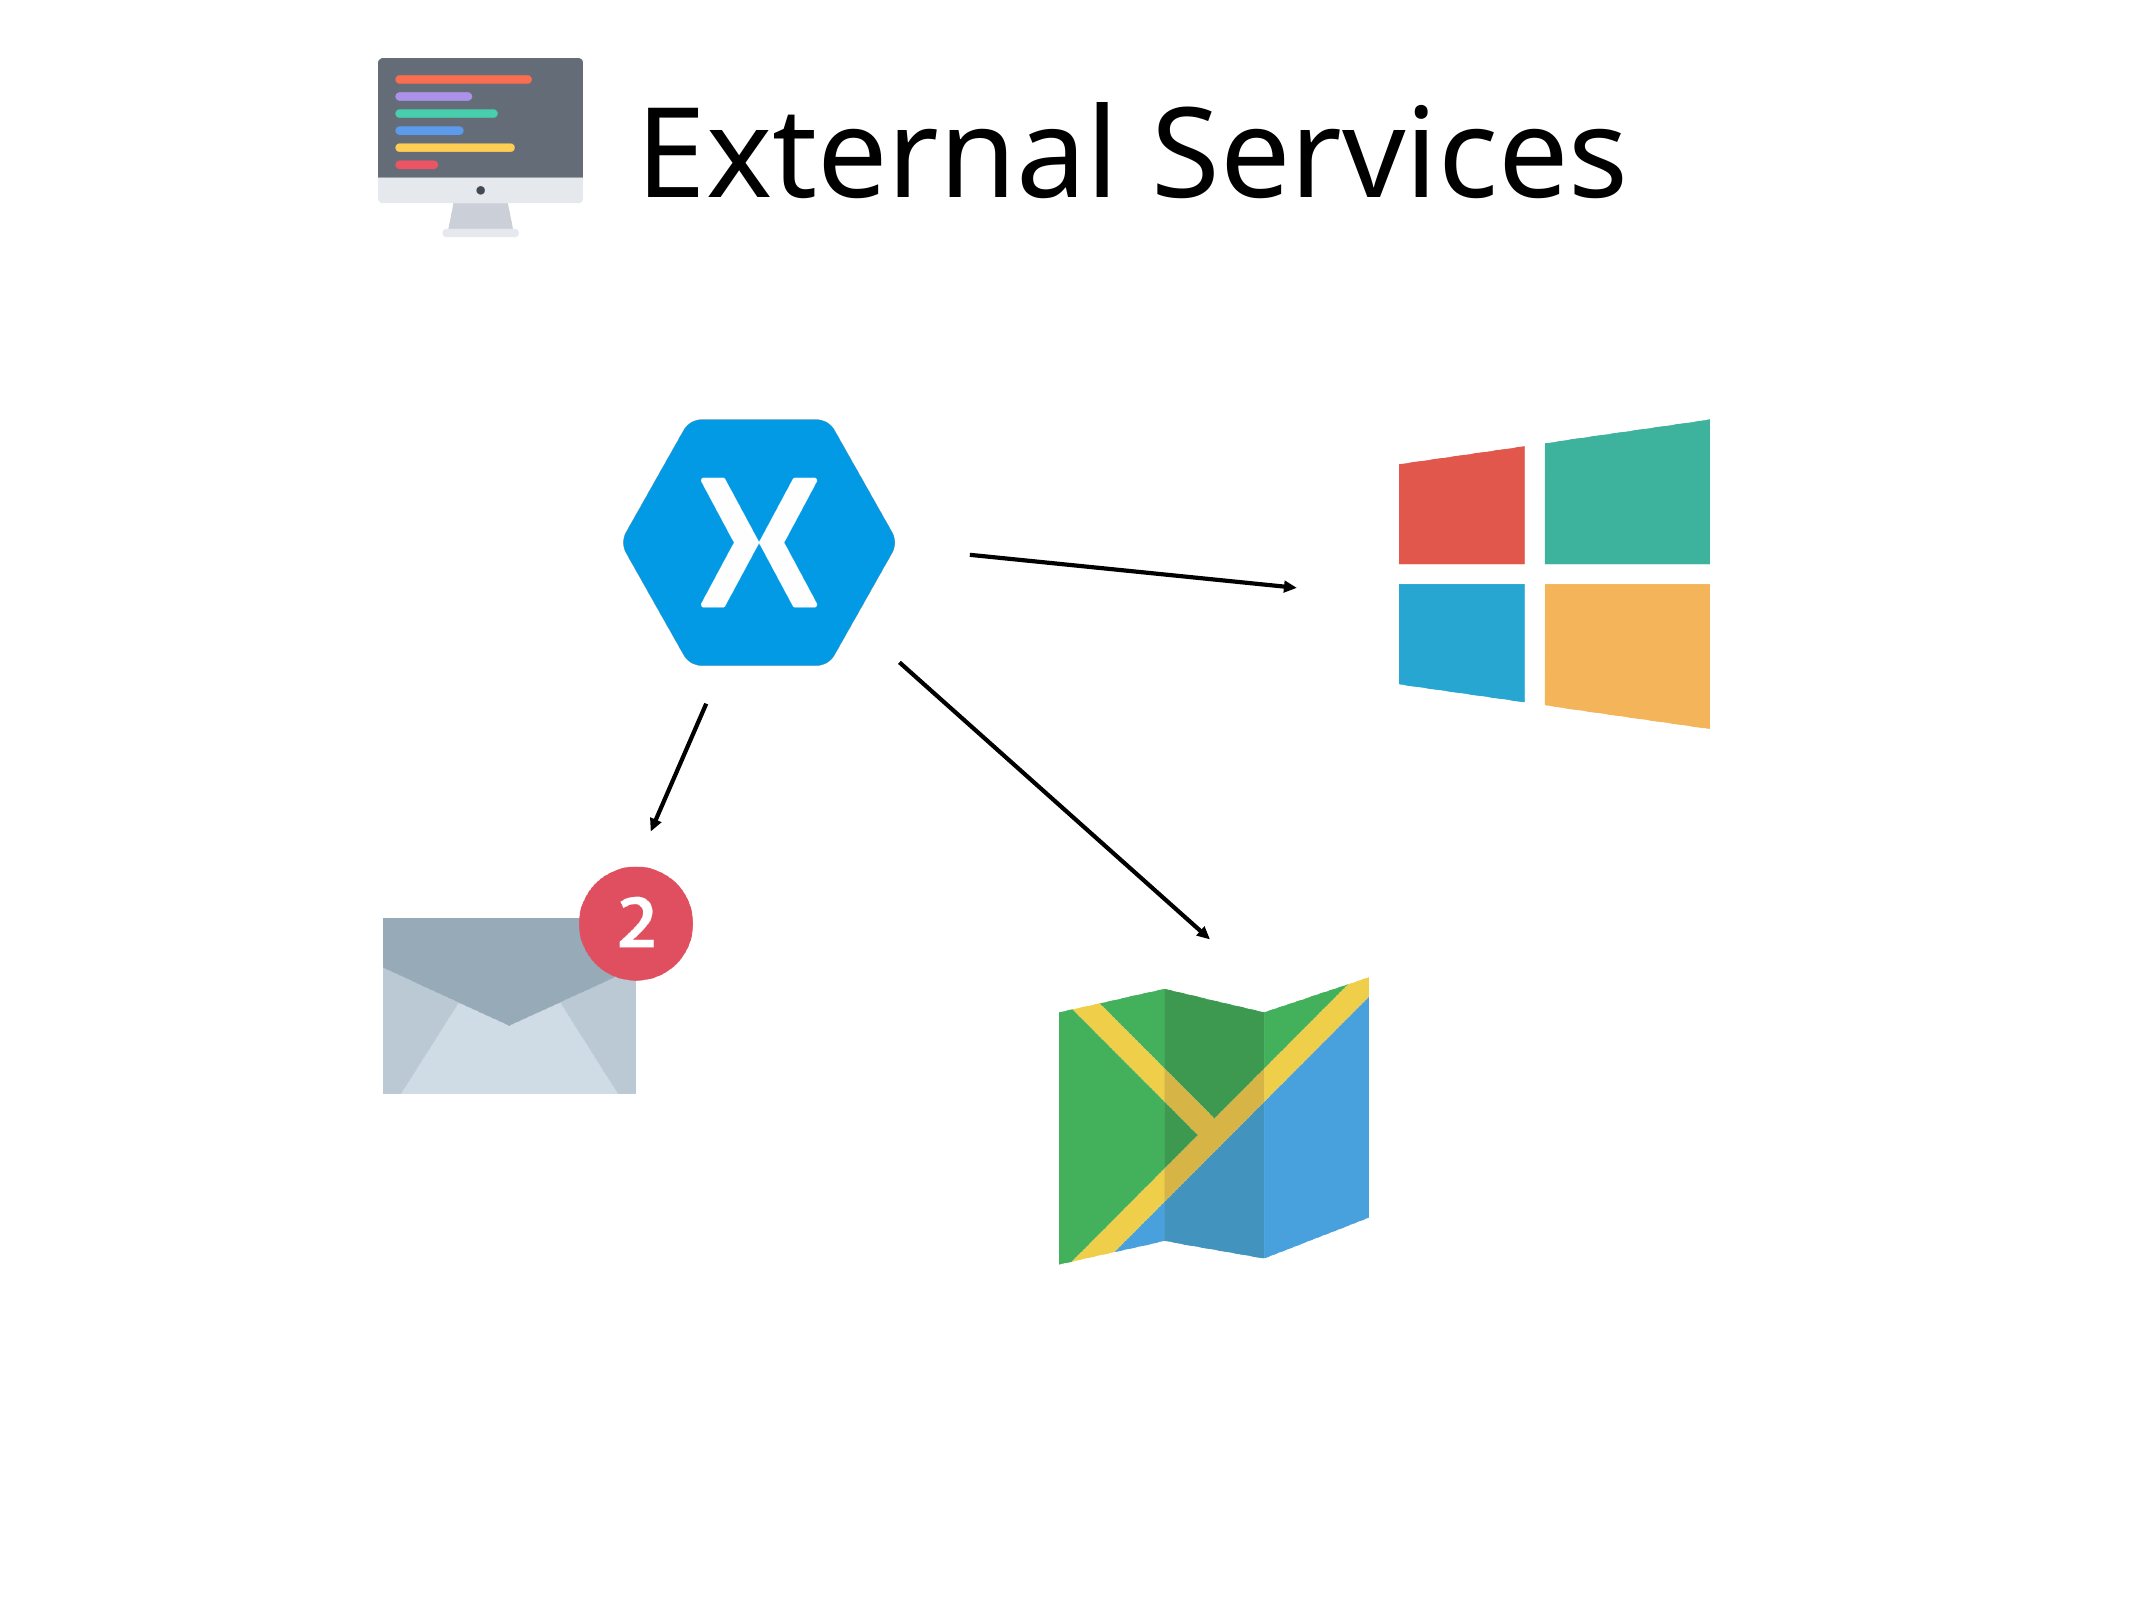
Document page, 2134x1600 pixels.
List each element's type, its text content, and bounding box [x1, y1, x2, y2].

text_box [914, 675, 1210, 940]
text_box [969, 554, 1297, 593]
picture [382, 824, 693, 1135]
picture [1399, 418, 1710, 729]
picture [603, 387, 914, 698]
text_box External Services [584, 64, 1866, 231]
text_box [650, 703, 707, 824]
picture [378, 44, 584, 250]
picture [1059, 965, 1370, 1276]
